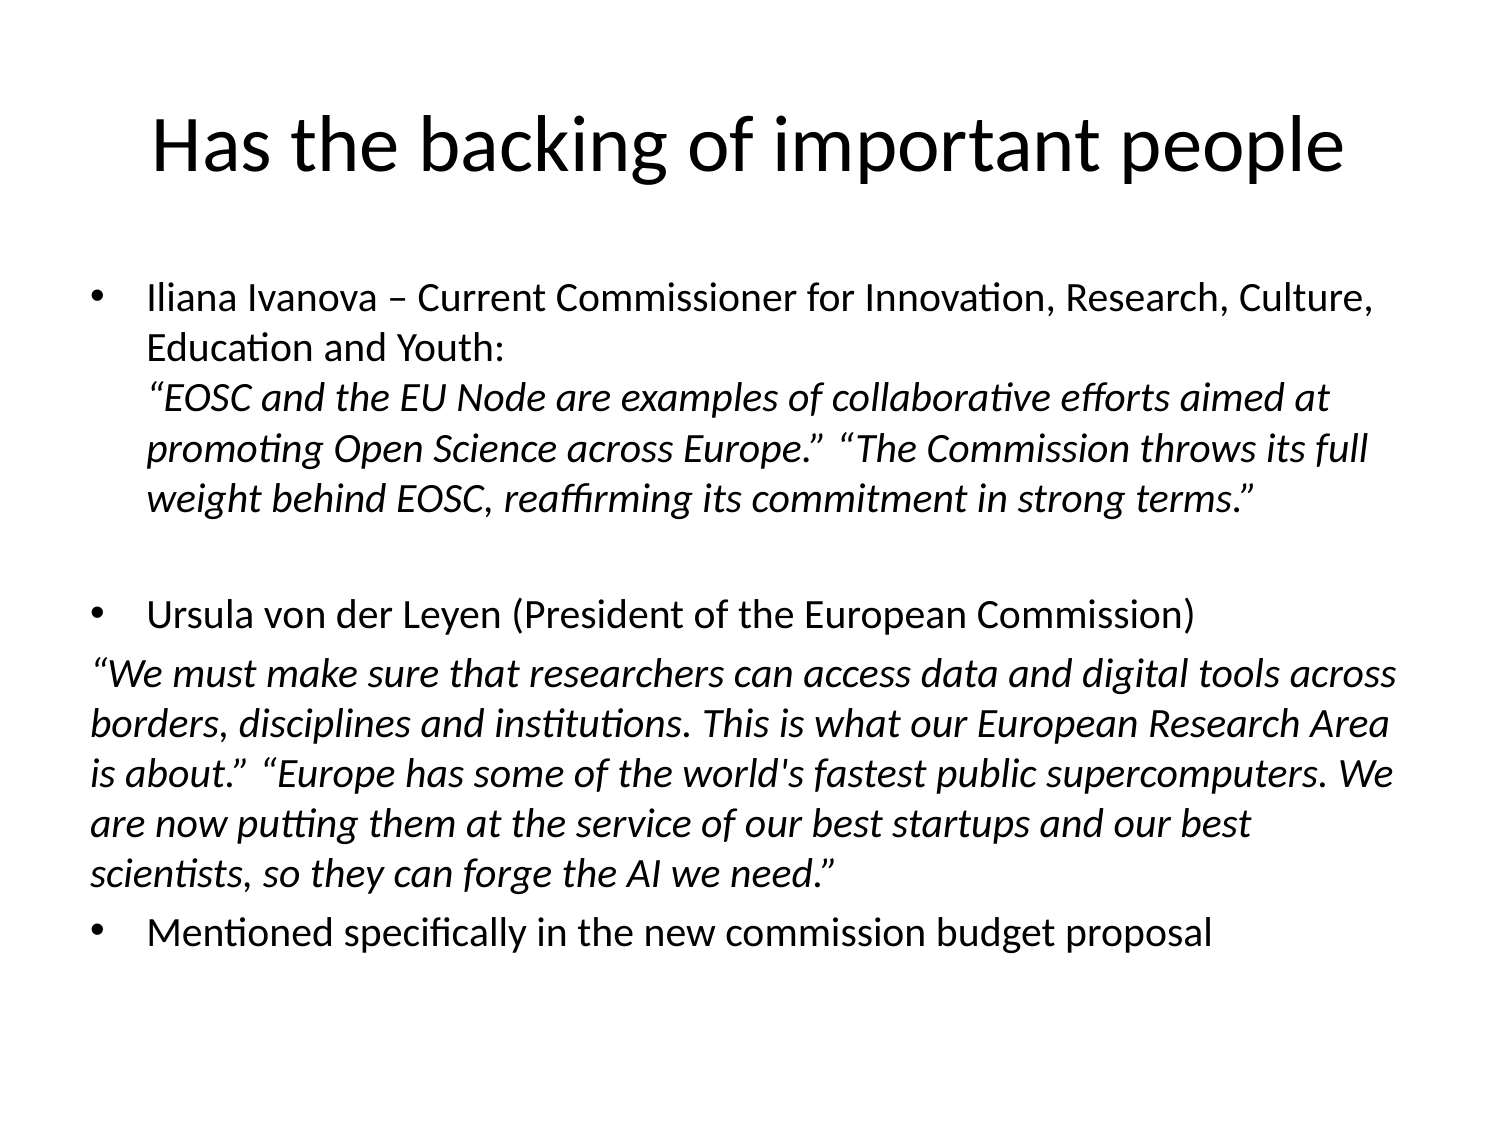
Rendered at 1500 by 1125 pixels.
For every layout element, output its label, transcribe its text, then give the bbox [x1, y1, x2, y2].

title Has the backing of important people [75, 45, 1425, 233]
list Iliana Ivanova – Current Commissioner for Innovation, Research, Culture, Education and Youth: “EOSC and the EU Node are examples of collaborative efforts aimed at promoting Open Science across Europe.” “The Commission throws its full weight behind EOSC, reaffirming its commitment in strong terms.” Ursula von der Leyen (President of the European Commission) “We must make sure that researchers can access data and digital tools across borders, disciplines and institutions. This is what our European Research Area is about.” “Europe has some of the world's fastest public supercomputers. We are now putting them at the service of our best startups and our best scientists, so they can forge the AI we need.” Mentioned specifically in the new commission budget proposal [75, 262, 1425, 1005]
